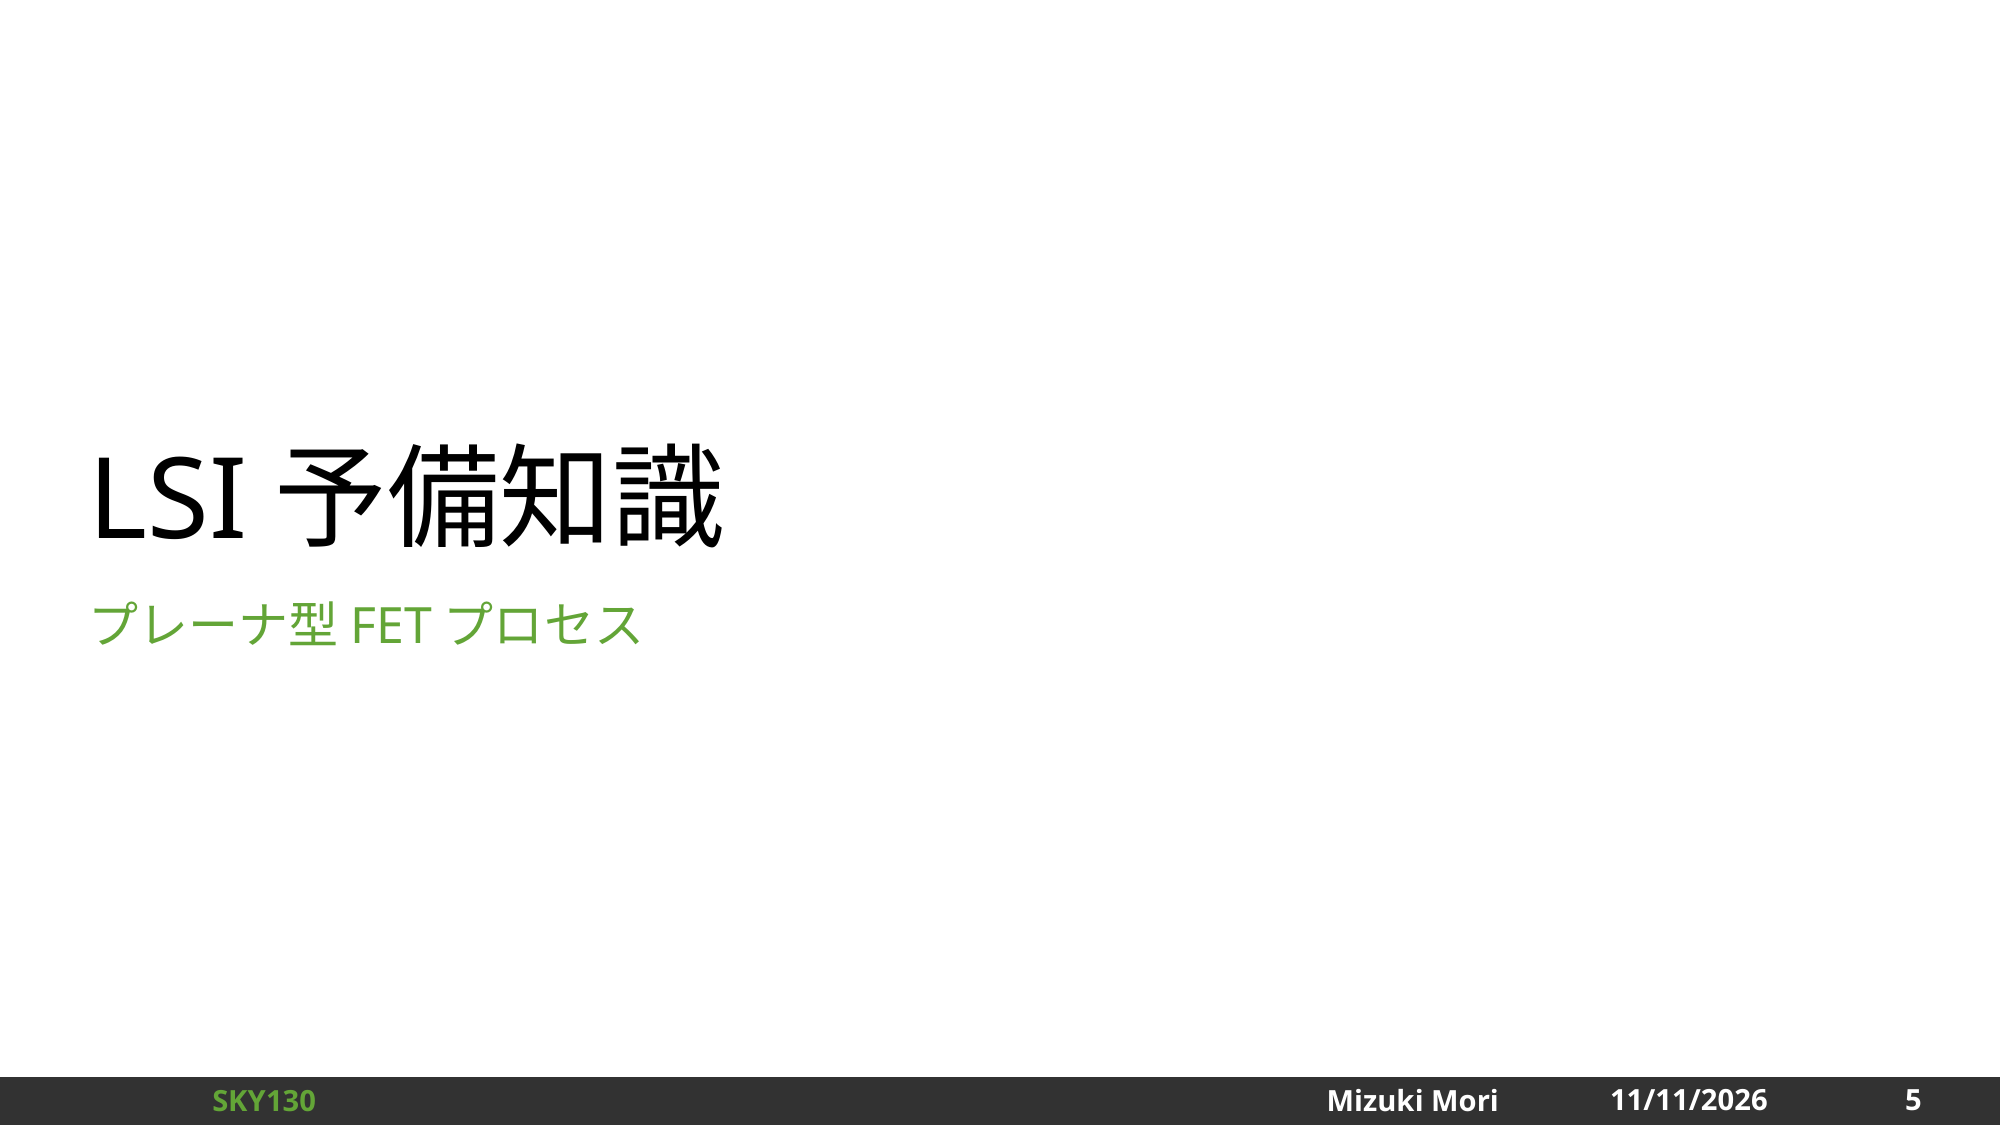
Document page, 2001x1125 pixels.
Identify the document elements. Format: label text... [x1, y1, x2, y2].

picture [0, 1077, 1550, 1125]
title LSI予備知識 [73, 418, 1702, 569]
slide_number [1550, 1077, 1826, 1125]
slide_number 5 [1826, 1077, 2000, 1125]
list プレーナ型FETプロセス [73, 586, 1702, 728]
